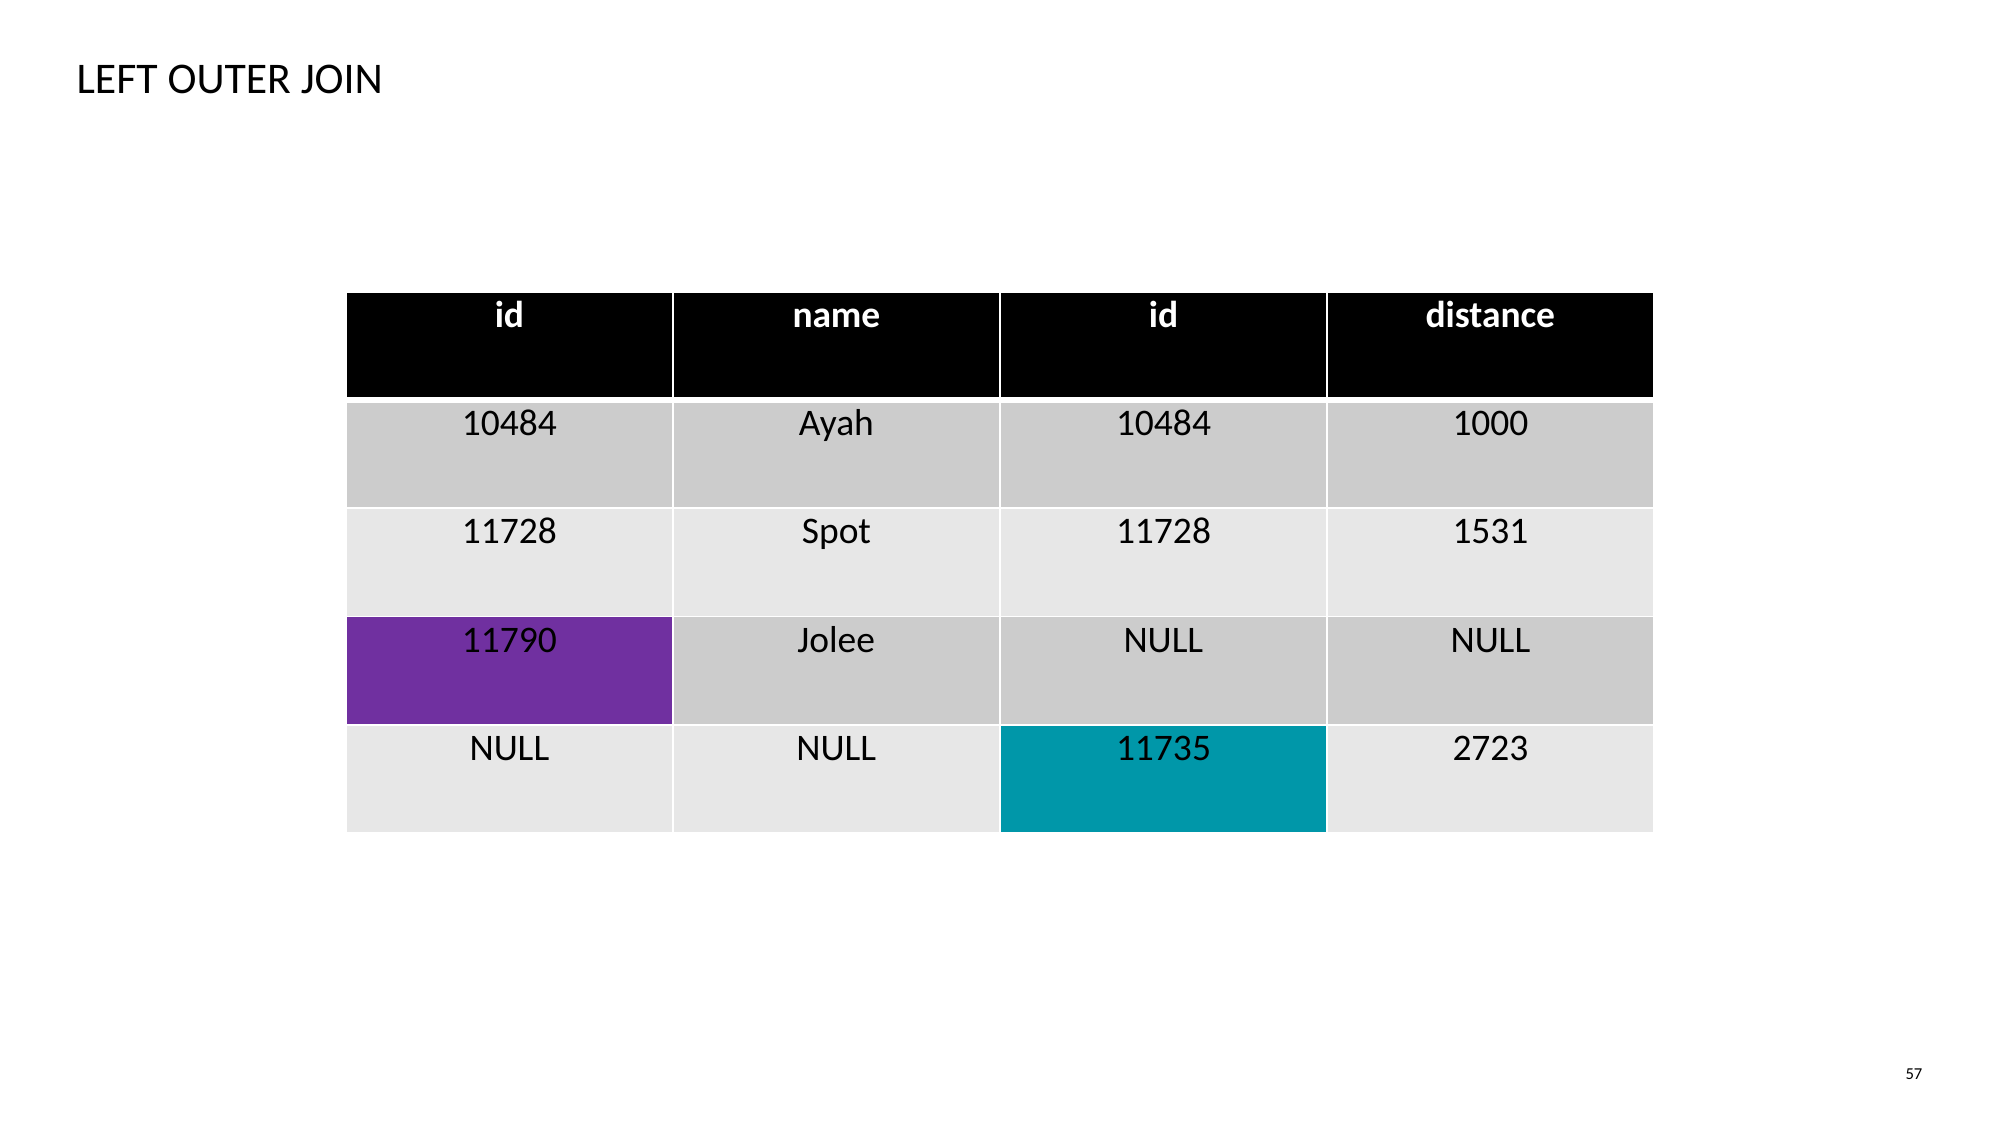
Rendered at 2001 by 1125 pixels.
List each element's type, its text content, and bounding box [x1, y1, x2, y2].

table_cell 11735 [1001, 726, 1326, 832]
table_cell 10484 [1001, 403, 1326, 507]
table_cell Ayah [674, 403, 999, 507]
title LEFT OUTER JOIN [76, 50, 1915, 107]
table_cell Spot [674, 509, 999, 616]
table_cell 11790 [347, 617, 672, 724]
table_cell NULL [1001, 617, 1326, 724]
table_header id [1001, 293, 1326, 397]
table_header name [674, 293, 999, 397]
table_cell NULL [674, 726, 999, 832]
table_cell 1000 [1328, 403, 1653, 507]
table_cell 11728 [1001, 509, 1326, 616]
table_header distance [1328, 293, 1653, 397]
table_cell NULL [347, 726, 672, 832]
table_cell Jolee [674, 617, 999, 724]
table_cell 10484 [347, 403, 672, 507]
table_header id [347, 293, 672, 397]
table_cell 1531 [1328, 509, 1653, 616]
table_cell NULL [1328, 617, 1653, 724]
table_cell 2723 [1328, 726, 1653, 832]
table_cell 11728 [347, 509, 672, 616]
